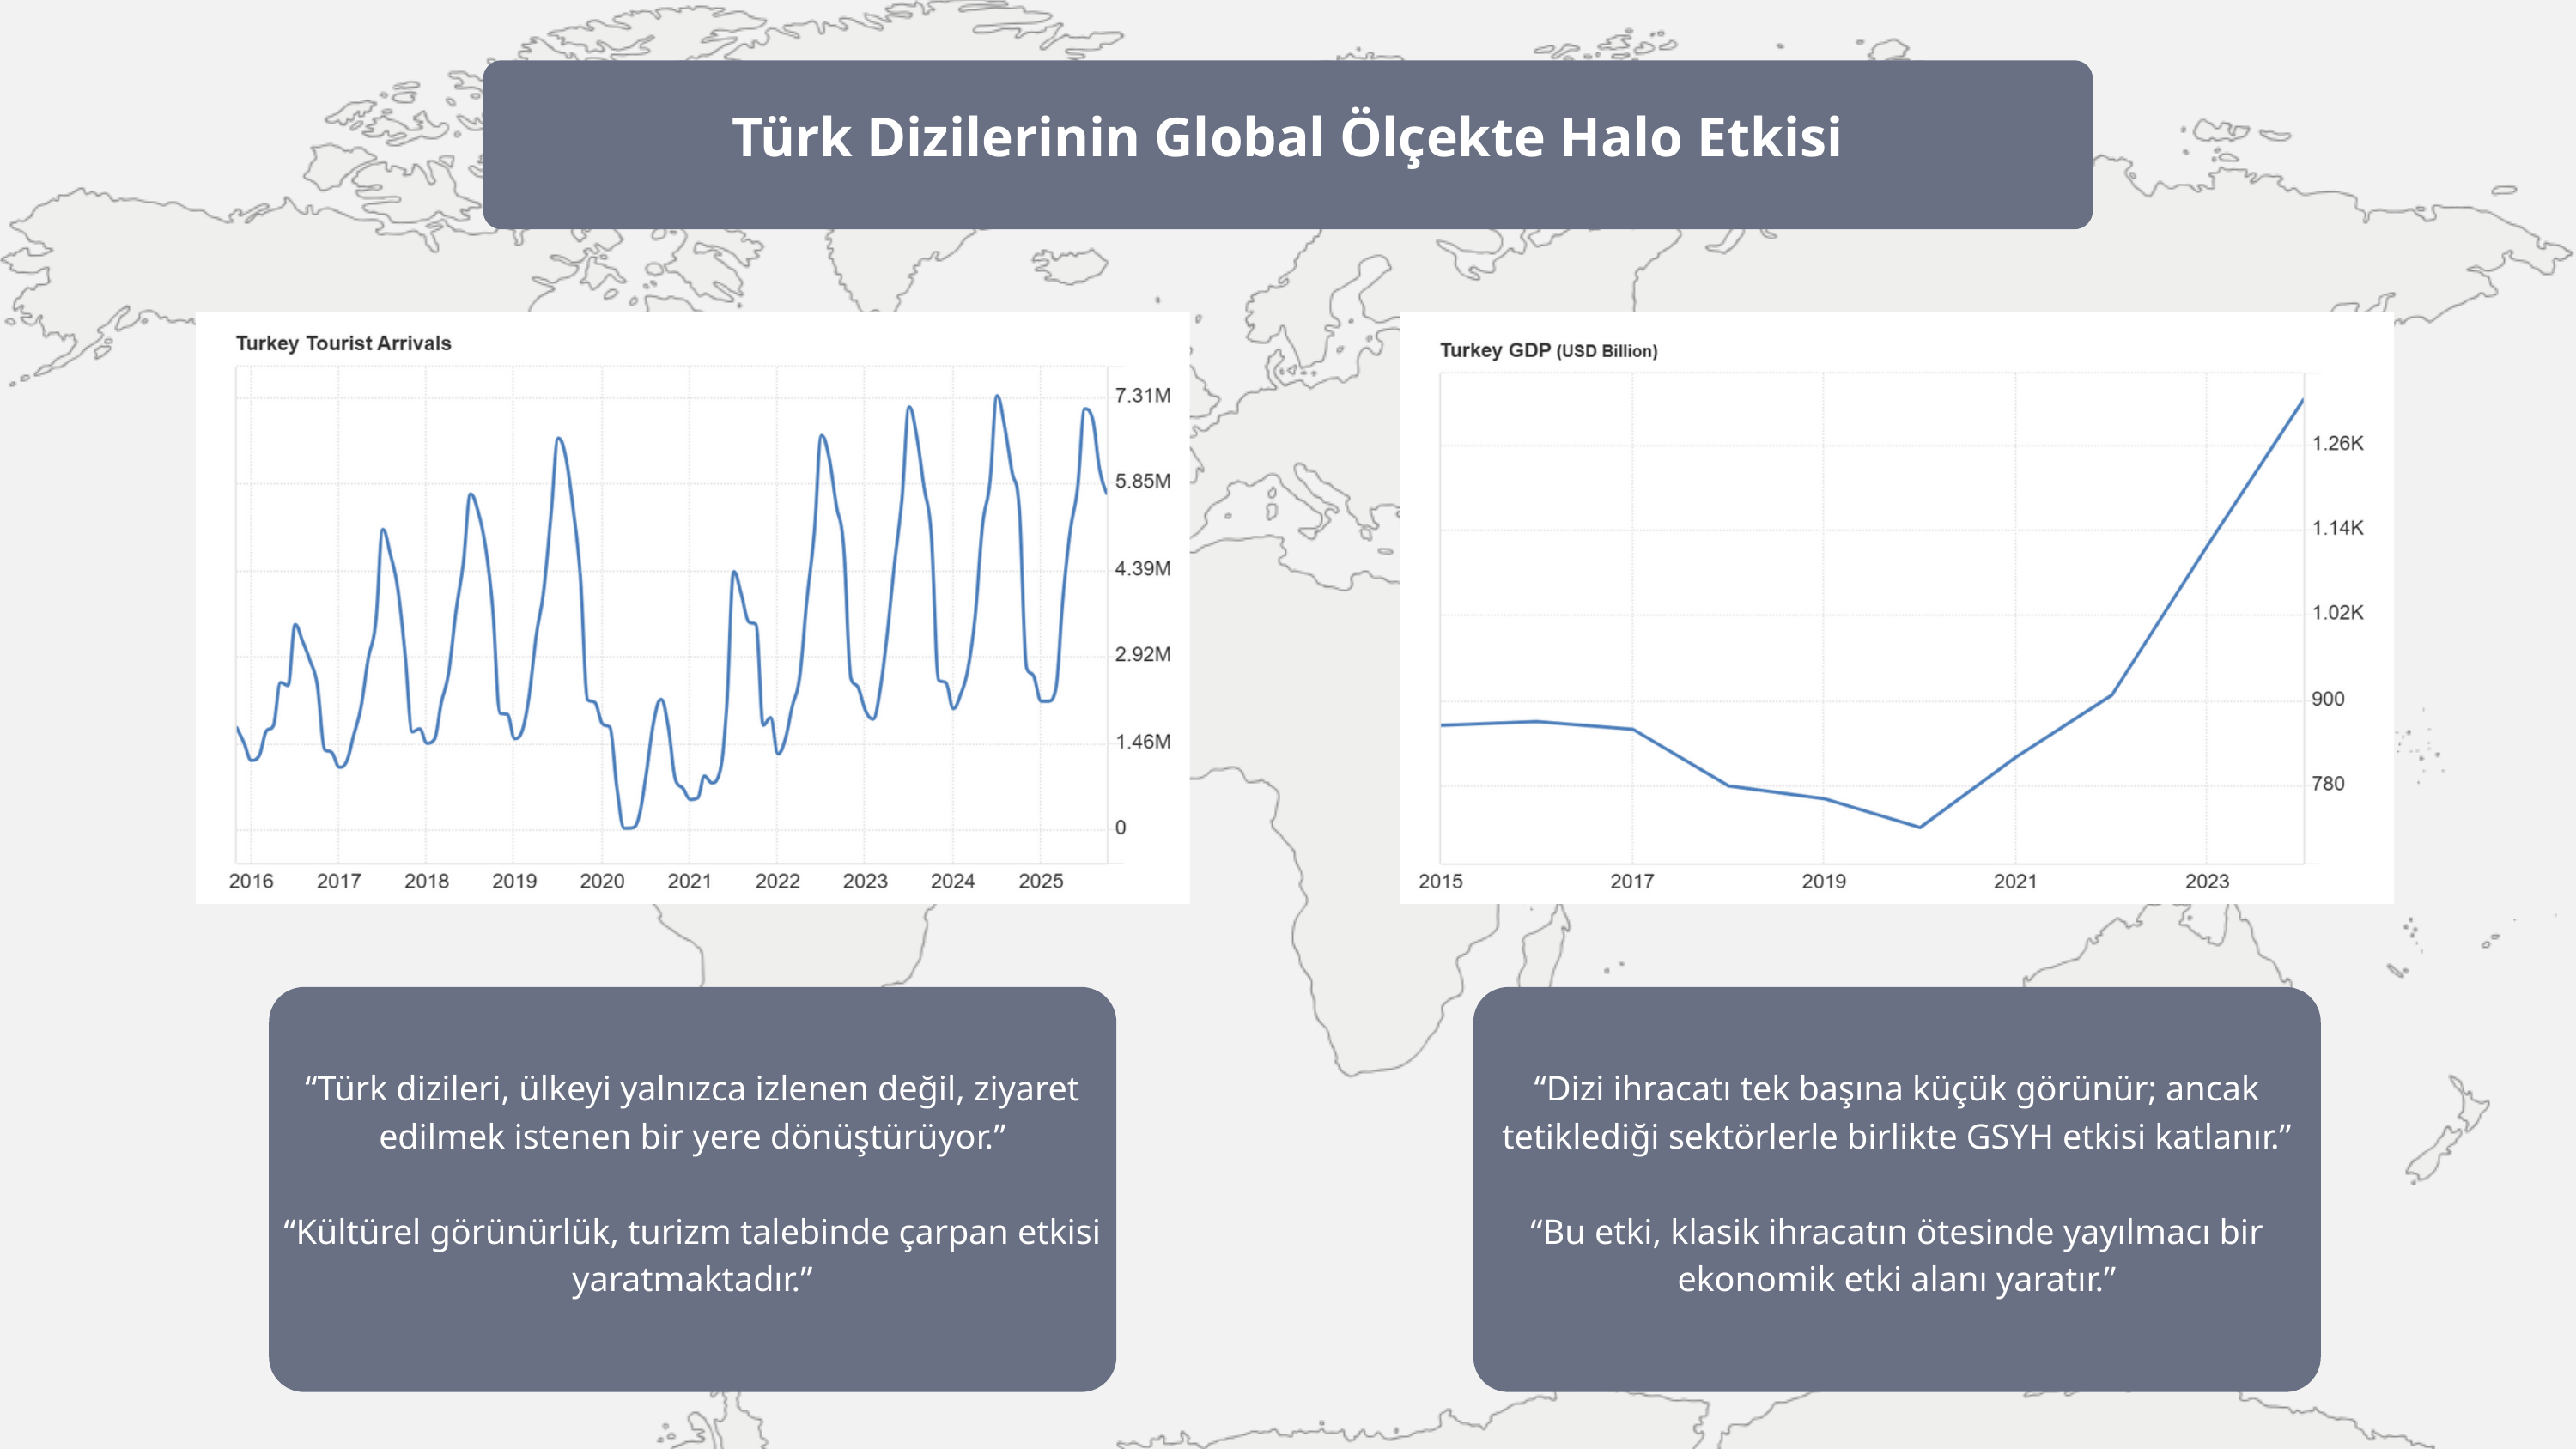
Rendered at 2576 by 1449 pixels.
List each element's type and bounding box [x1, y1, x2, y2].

text_box [0, 0, 2576, 1449]
text_box [1400, 312, 2395, 904]
text_box [1473, 986, 2321, 1392]
text_box [268, 986, 1117, 1392]
text_box [195, 312, 1190, 904]
text_box [483, 60, 2093, 230]
